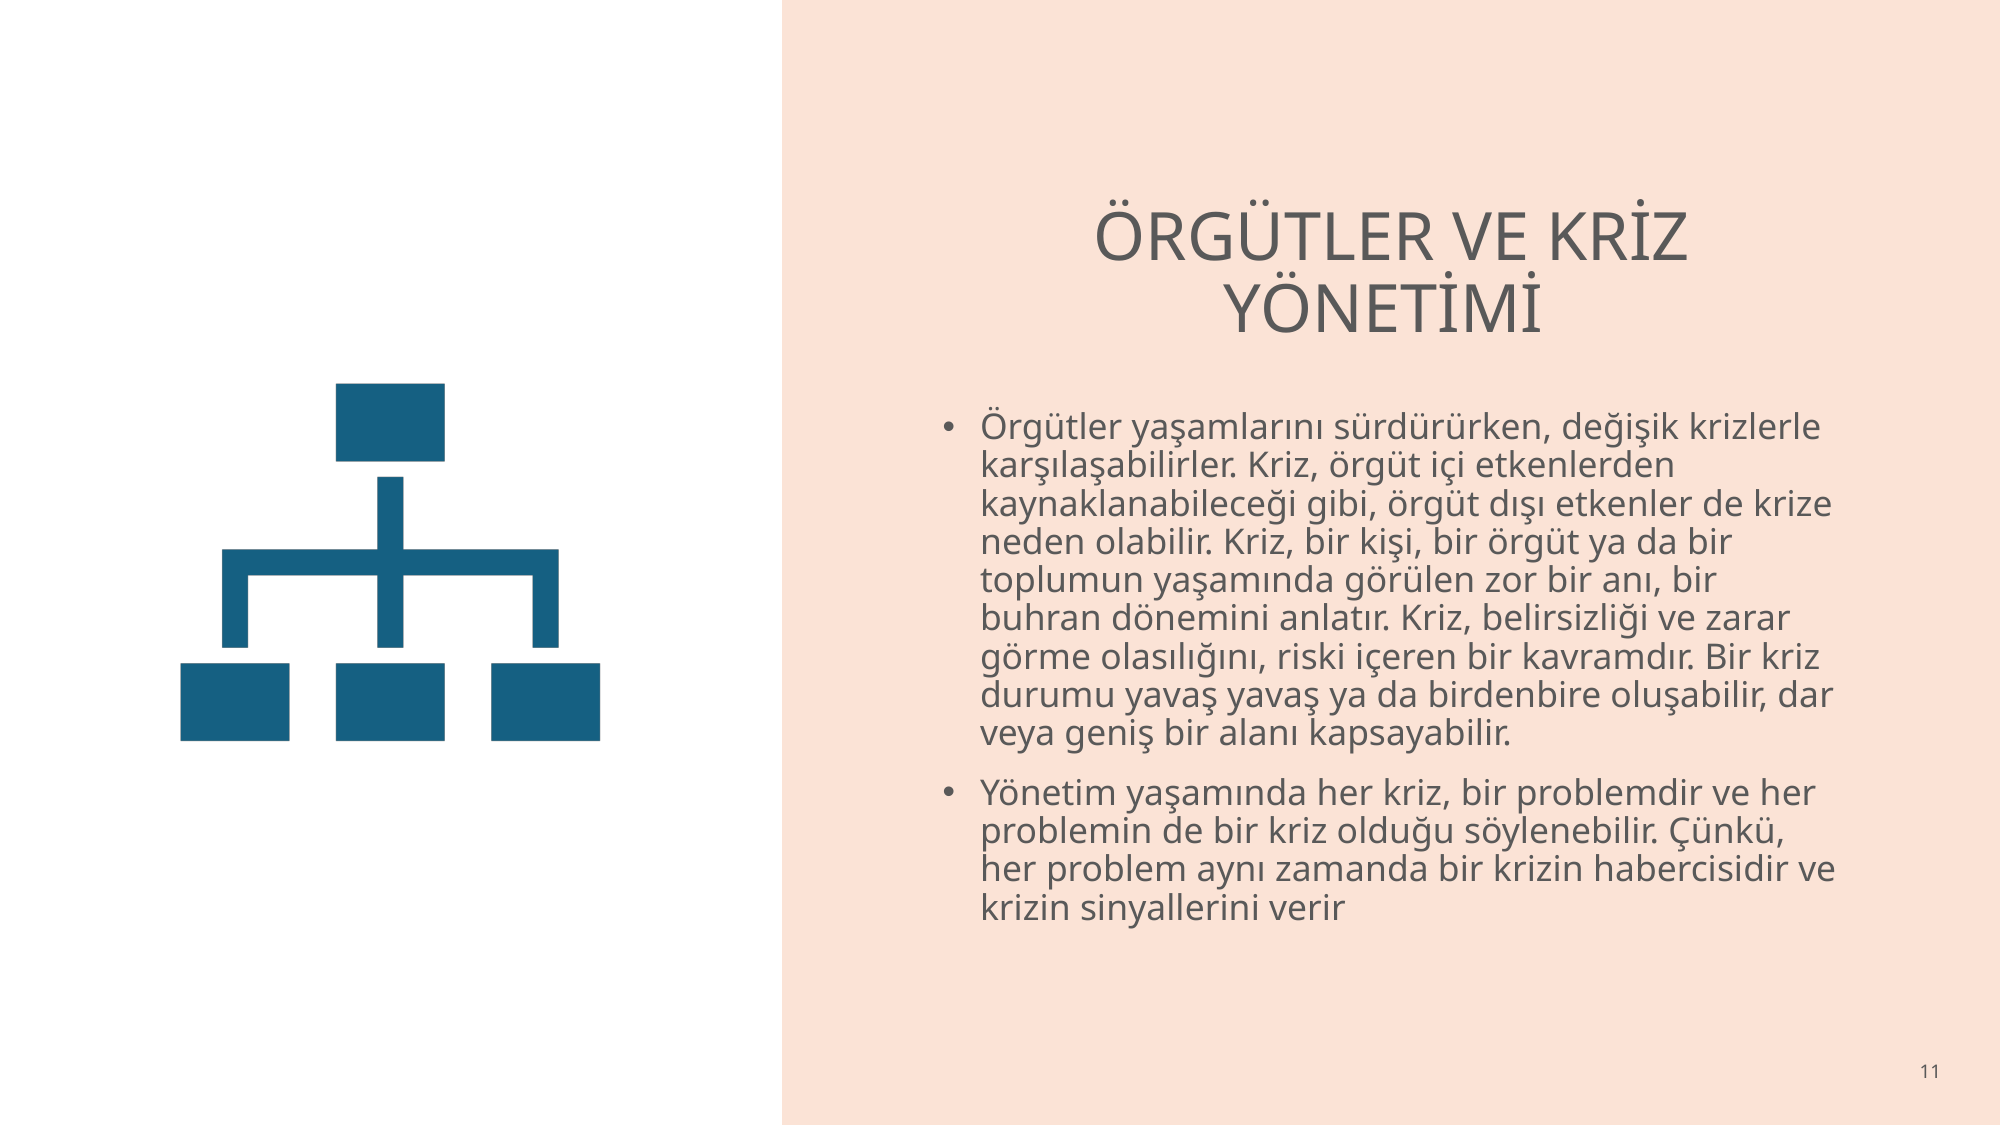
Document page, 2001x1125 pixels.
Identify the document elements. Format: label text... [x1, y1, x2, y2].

picture [142, 314, 639, 811]
text_box [0, 0, 781, 1125]
slide_number 11 [1506, 1042, 1956, 1103]
list Örgütler yaşamlarını sürdürürken, değişik krizlerle karşılaşabilirler. Kriz, örgüt içi etkenlerden kaynaklanabileceği gibi, örgüt dışı etkenler de krize neden olabilir. Kriz, bir kişi, bir örgüt ya da bir toplumun yaşamında görülen zor bir anı, bir buhran dönemini anlatır. Kriz, belirsizliği ve zarar görme olasılığını, riski içeren bir kavramdır. Bir kriz durumu yavaş yavaş ya da birdenbire oluşabilir, dar veya geniş bir alanı kapsayabilir. Yönetim yaşamında her kriz, bir problemdir ve her problemin de bir kriz olduğu söylenebilir. Çünkü, her problem aynı zamanda bir krizin habercisidir ve krizin sinyallerini verir [927, 401, 1857, 982]
title ÖRGÜTLER VE KRİZ YÖNETİMİ [927, 142, 1857, 355]
text_box [781, 0, 2000, 1125]
